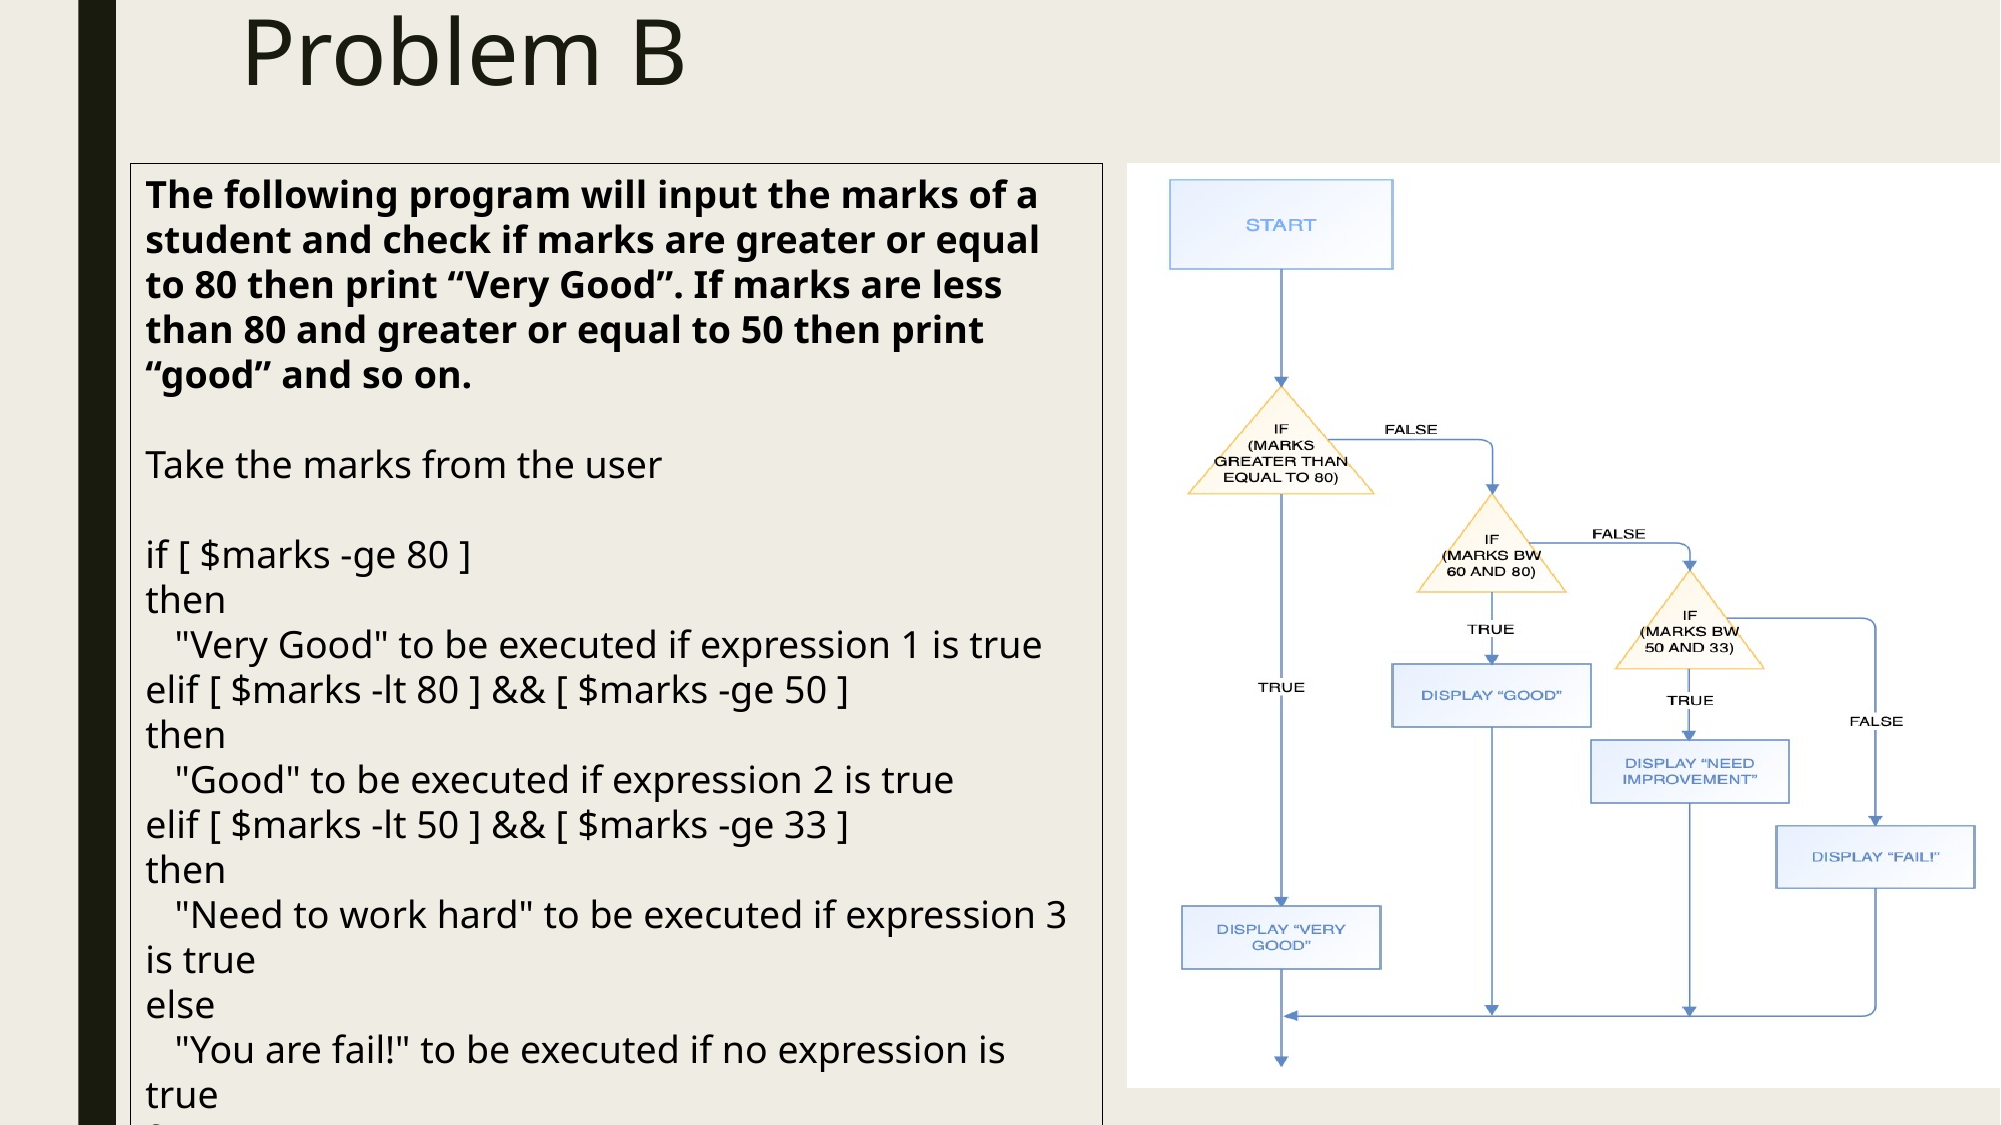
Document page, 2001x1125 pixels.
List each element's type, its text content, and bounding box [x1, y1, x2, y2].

picture [1127, 163, 2000, 1088]
text_box The following program will input the marks of a student and check if marks are greater or equal to 80 then print “Very Good”. If marks are less than 80 and greater or equal to 50 then print “good” and so on. Take the marks from the user if [ $marks -ge 80 ] then "Very Good" to be executed if expression 1 is true elif [ $marks -lt 80 ] && [ $marks -ge 50 ] then "Good" to be executed if expression 2 is true elif [ $marks -lt 50 ] && [ $marks -ge 33 ] then "Need to work hard" to be executed if expression 3 is true else "You are fail!" to be executed if no expression is true fi [130, 163, 1103, 1125]
title Problem B [225, 0, 1800, 244]
